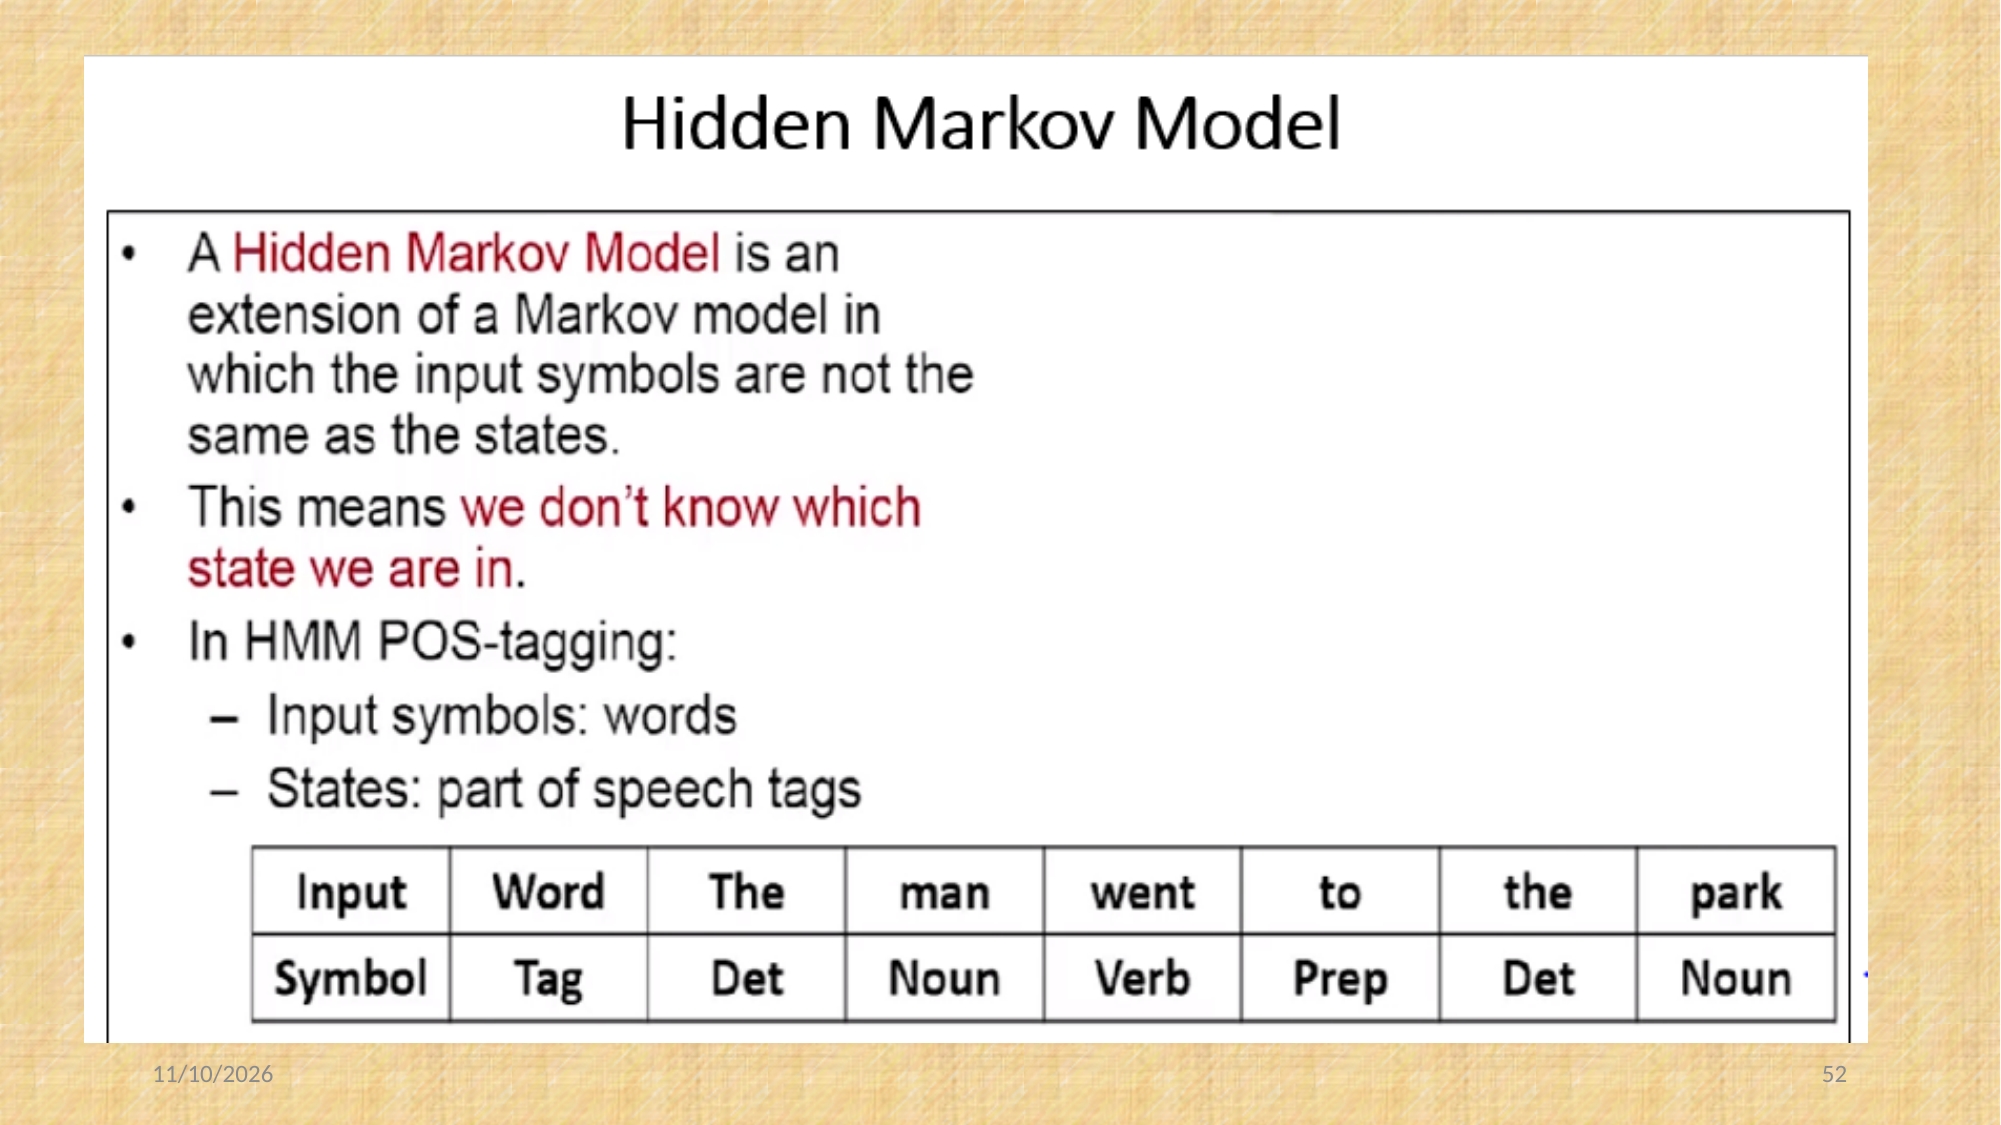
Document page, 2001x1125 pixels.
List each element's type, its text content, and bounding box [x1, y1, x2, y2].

picture [0, 0, 2001, 1125]
slide_number 52 [1412, 1043, 1863, 1103]
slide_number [137, 1043, 588, 1103]
